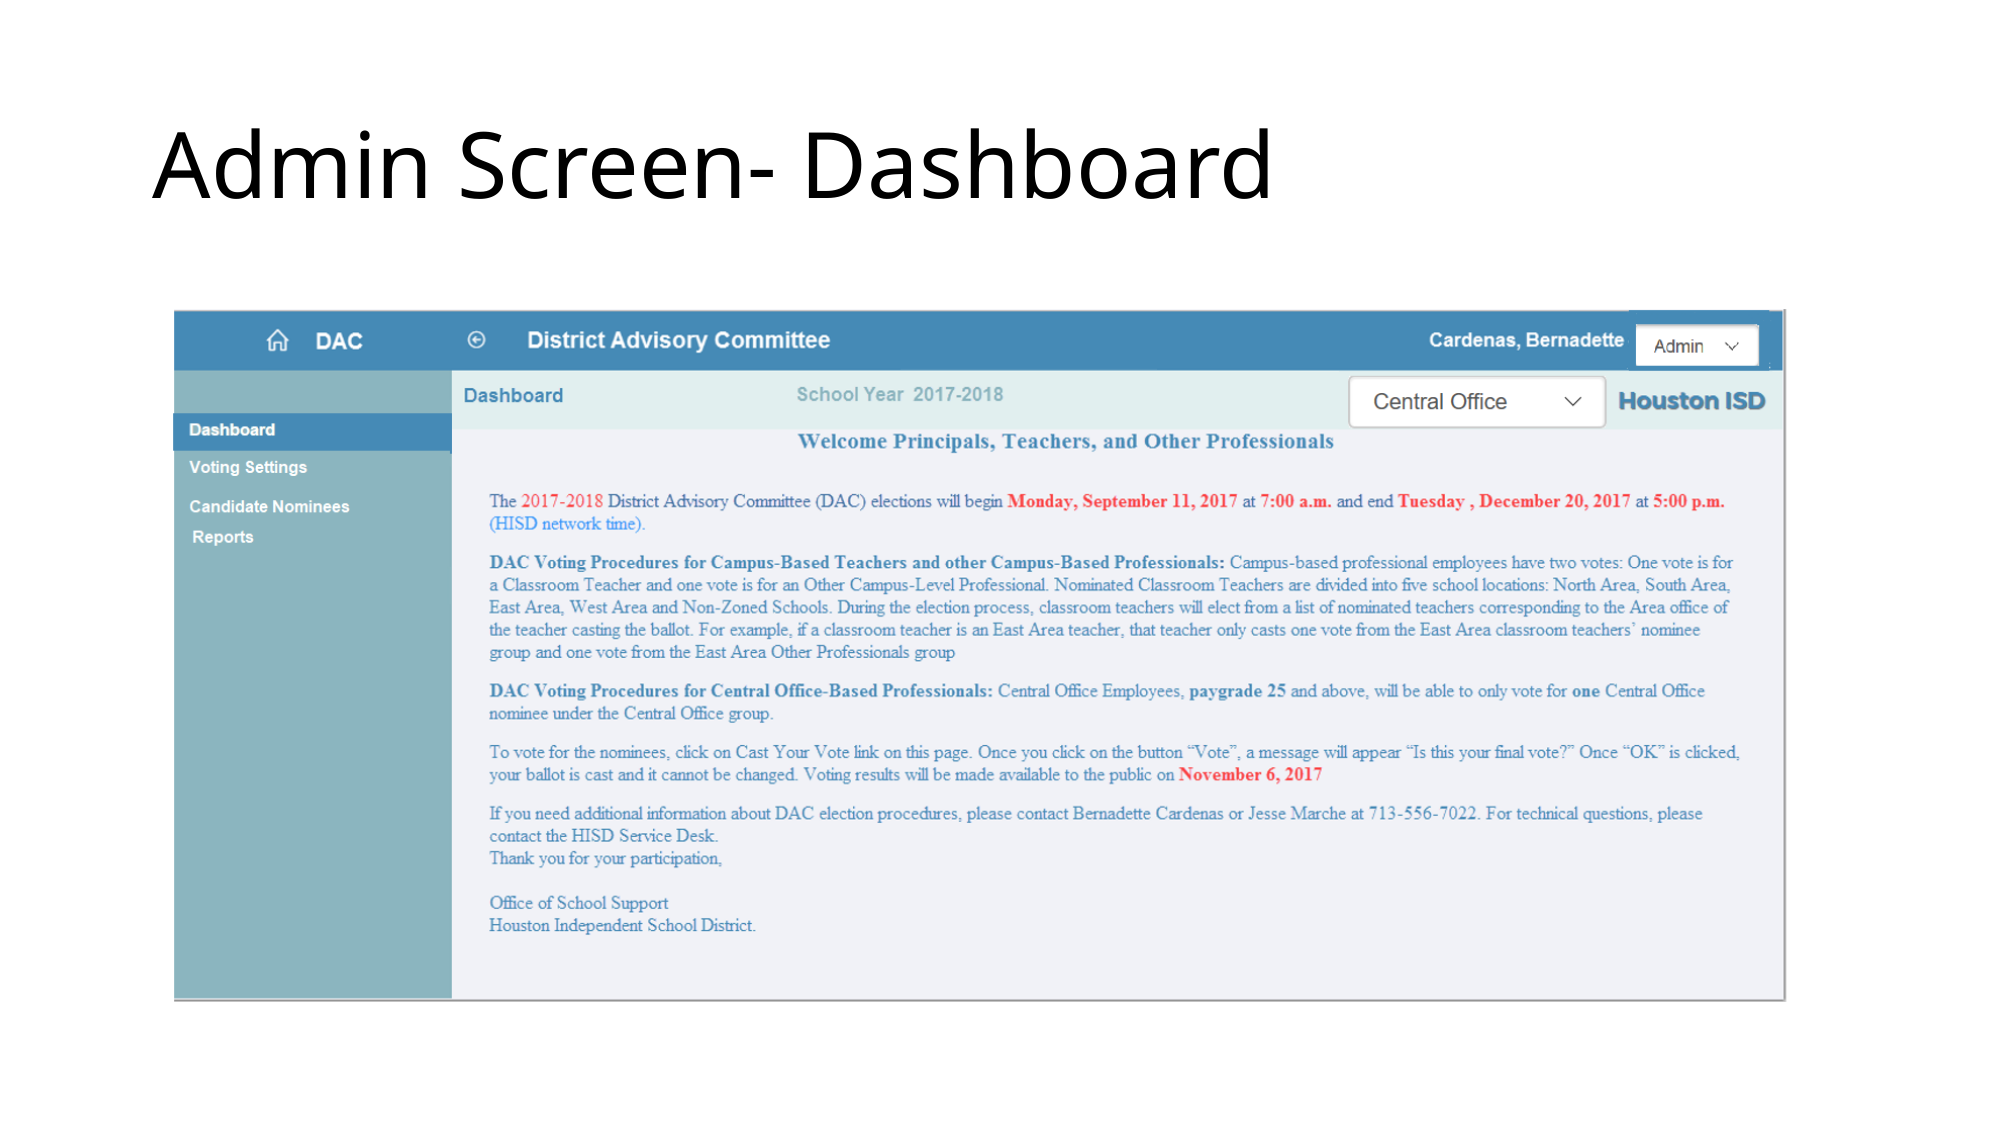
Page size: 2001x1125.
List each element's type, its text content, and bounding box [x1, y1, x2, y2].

title Admin Screen- Dashboard [137, 59, 1863, 278]
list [159, 299, 1840, 1014]
